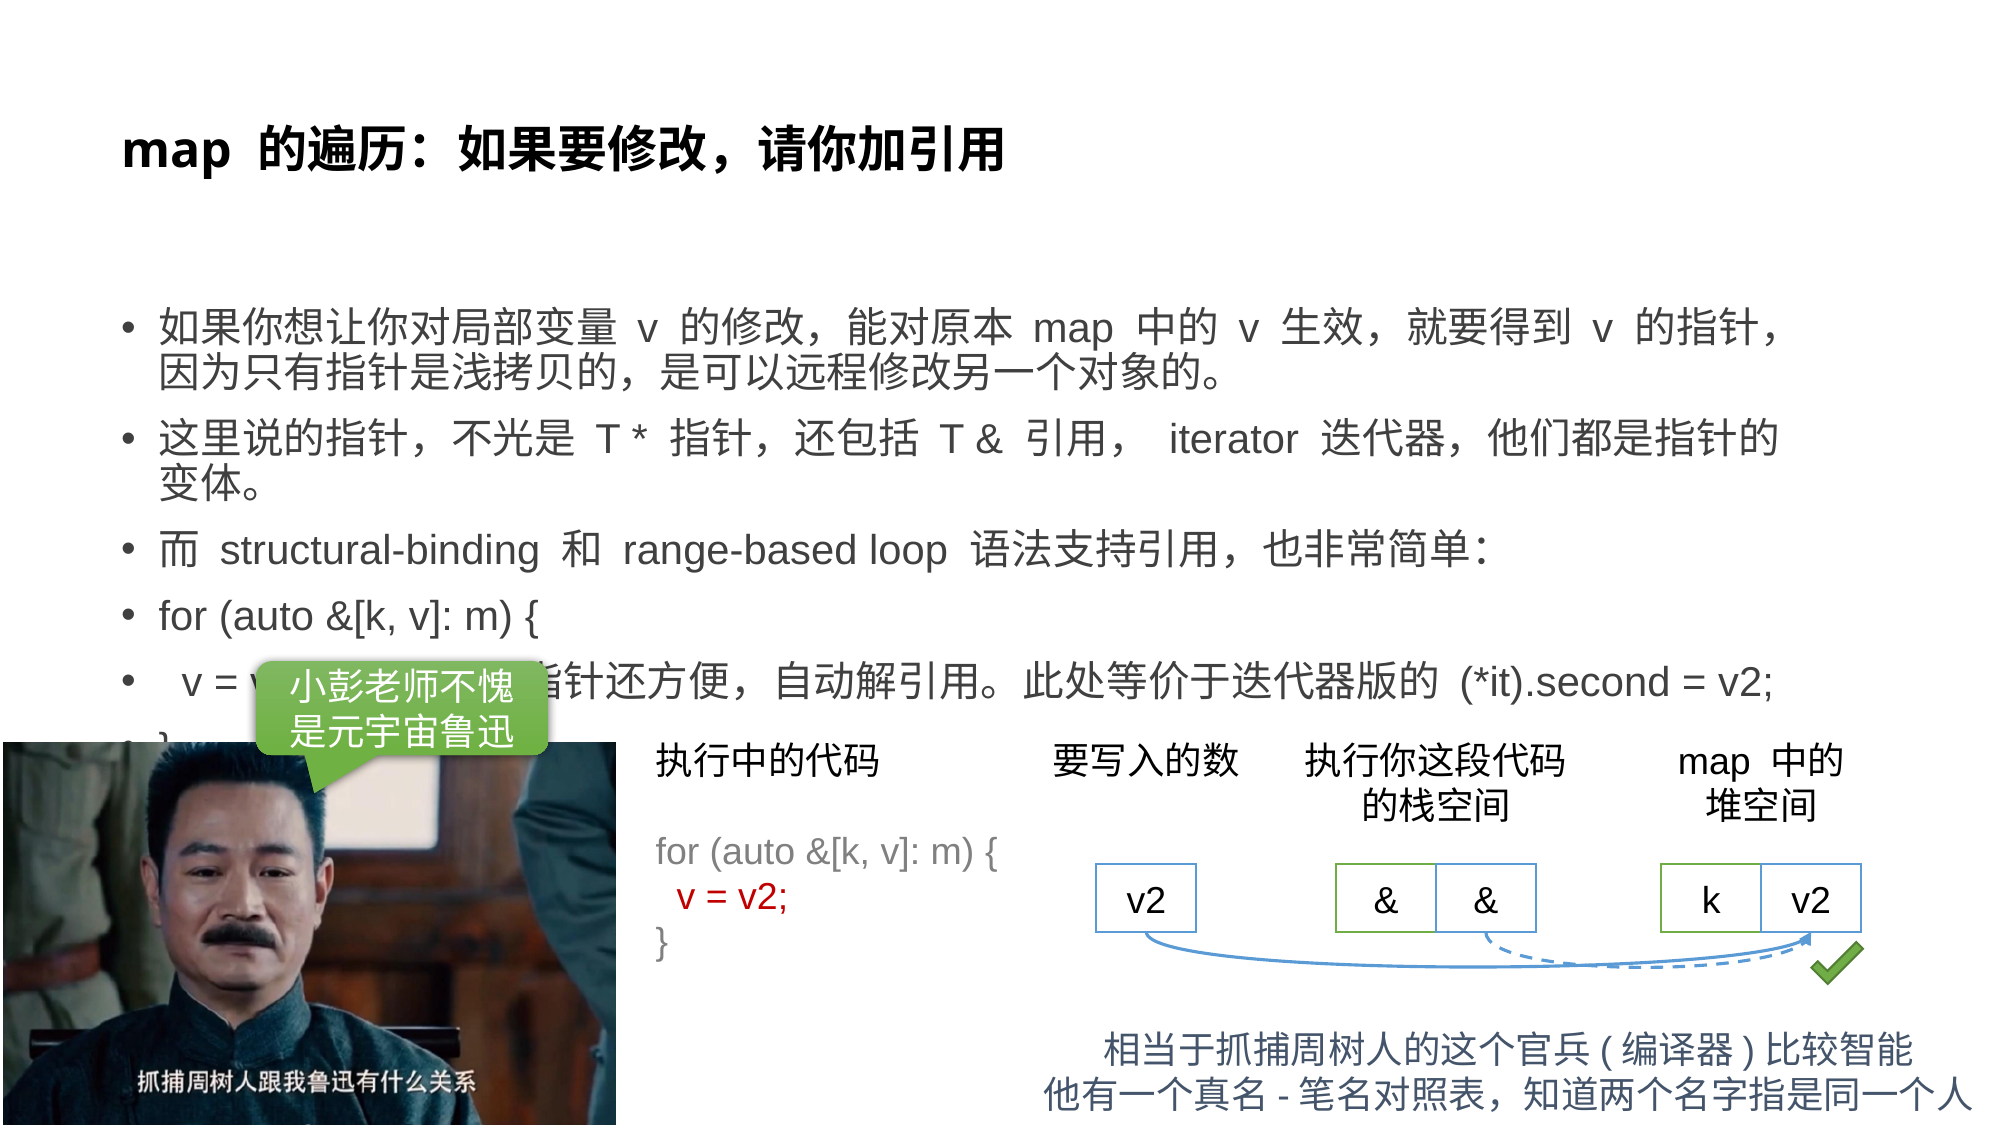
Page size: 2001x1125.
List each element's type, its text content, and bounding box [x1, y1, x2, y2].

list 如果你想让你对局部变量 v 的修改，能对原本 map 中的 v 生效，就要得到 v 的指针，因为只有指针是浅拷贝的，是可以远程修改另一个对象的。 这里说的指针，不光是 T * 指针，还包括 T & 引用， iterator 迭代器，他们都是指针的变体。 而 structural-binding 和 range-based loop 语法支持引用，也非常简单： for (auto &[k, v]: m) { v = v2; // 引用比指针还方便，自动解引用。此处等价于迭代器版的 (*it).second = v2; } [106, 299, 1832, 1014]
text_box & [1335, 863, 1435, 933]
text_box 相当于抓捕周树人的这个官兵(编译器)比较智能 他有一个真名-笔名对照表，知道两个名字指是同一个人 [1028, 1019, 1478, 1124]
text_box v2 [1095, 863, 1197, 933]
title map 的遍历：如果要修改，请你加引用 [106, 42, 1832, 260]
text_box 执行你这段代码 的栈空间 [1480, 729, 1583, 835]
text_box & [1435, 863, 1478, 933]
text_box 要写入的数 [1037, 729, 1255, 790]
text_box k [1660, 863, 1760, 933]
text_box map 中的 堆空间 [1663, 729, 1860, 835]
text_box v2 [1760, 863, 1862, 933]
picture [3, 742, 616, 1125]
text_box 执行中的代码 for (auto &[k, v]: m) { v = v2; } [640, 729, 1013, 970]
text_box 执行你这段代码 的栈空间 [1289, 729, 1478, 835]
text_box & [1480, 863, 1537, 933]
text_box 相当于抓捕周树人的这个官兵(编译器)比较智能 他有一个真名-笔名对照表，知道两个名字指是同一个人 [1480, 1019, 1989, 1124]
text_box 小彭老师不愧是元宇宙鲁迅 [256, 661, 549, 742]
text_box [1809, 940, 1865, 986]
